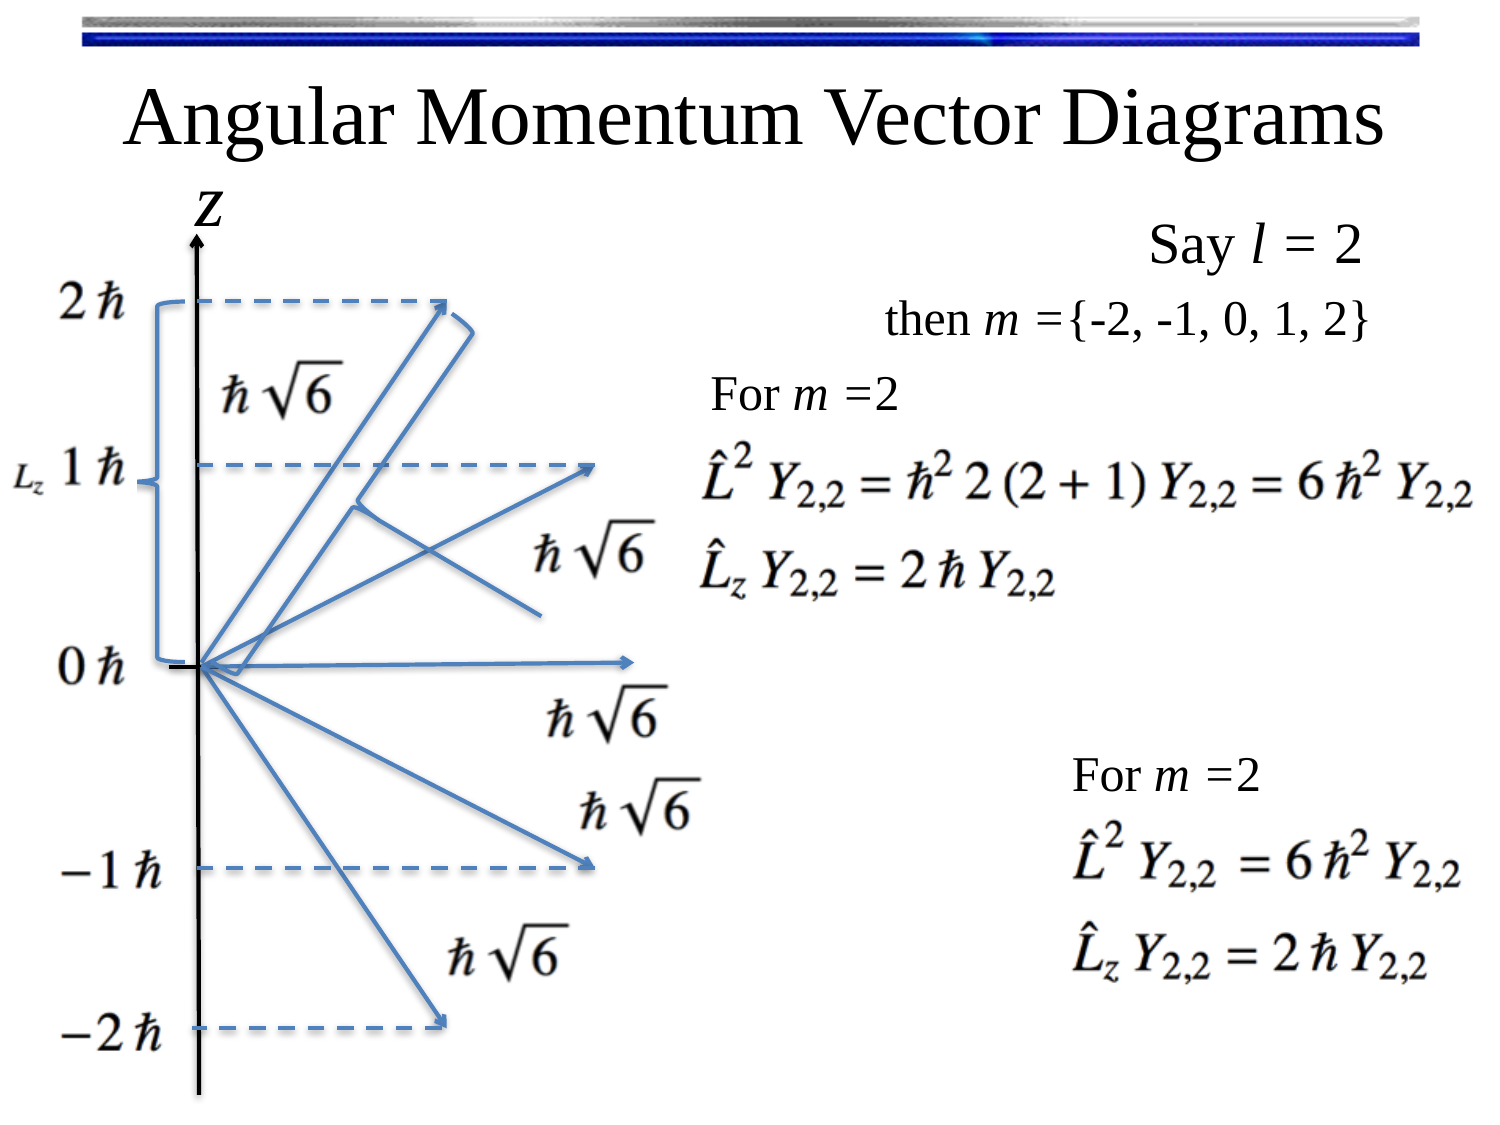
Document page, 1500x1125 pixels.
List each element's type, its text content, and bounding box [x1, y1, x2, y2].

picture [79, 12, 1426, 52]
picture [48, 996, 172, 1088]
text_box For m =2 [695, 353, 915, 405]
text_box z [181, 143, 241, 249]
picture [48, 836, 172, 900]
picture [48, 265, 137, 328]
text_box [196, 233, 200, 300]
picture [571, 773, 711, 847]
picture [1048, 786, 1484, 994]
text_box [201, 666, 596, 867]
text_box then m ={-2, -1, 0, 1, 2} [870, 277, 1388, 353]
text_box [201, 309, 321, 463]
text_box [201, 473, 321, 660]
picture [213, 357, 353, 430]
picture [48, 616, 137, 694]
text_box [546, 662, 635, 667]
picture [525, 406, 1497, 651]
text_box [326, 292, 542, 716]
text_box Angular Momentum Vector Diagrams [17, 19, 1492, 204]
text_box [201, 877, 447, 1029]
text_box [546, 470, 596, 515]
picture [537, 681, 678, 754]
text_box Say l = 2 [1133, 198, 1379, 277]
picture [439, 919, 579, 993]
picture [6, 420, 137, 503]
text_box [196, 1037, 200, 1096]
text_box [142, 299, 185, 665]
text_box For m =2 [1057, 734, 1277, 809]
